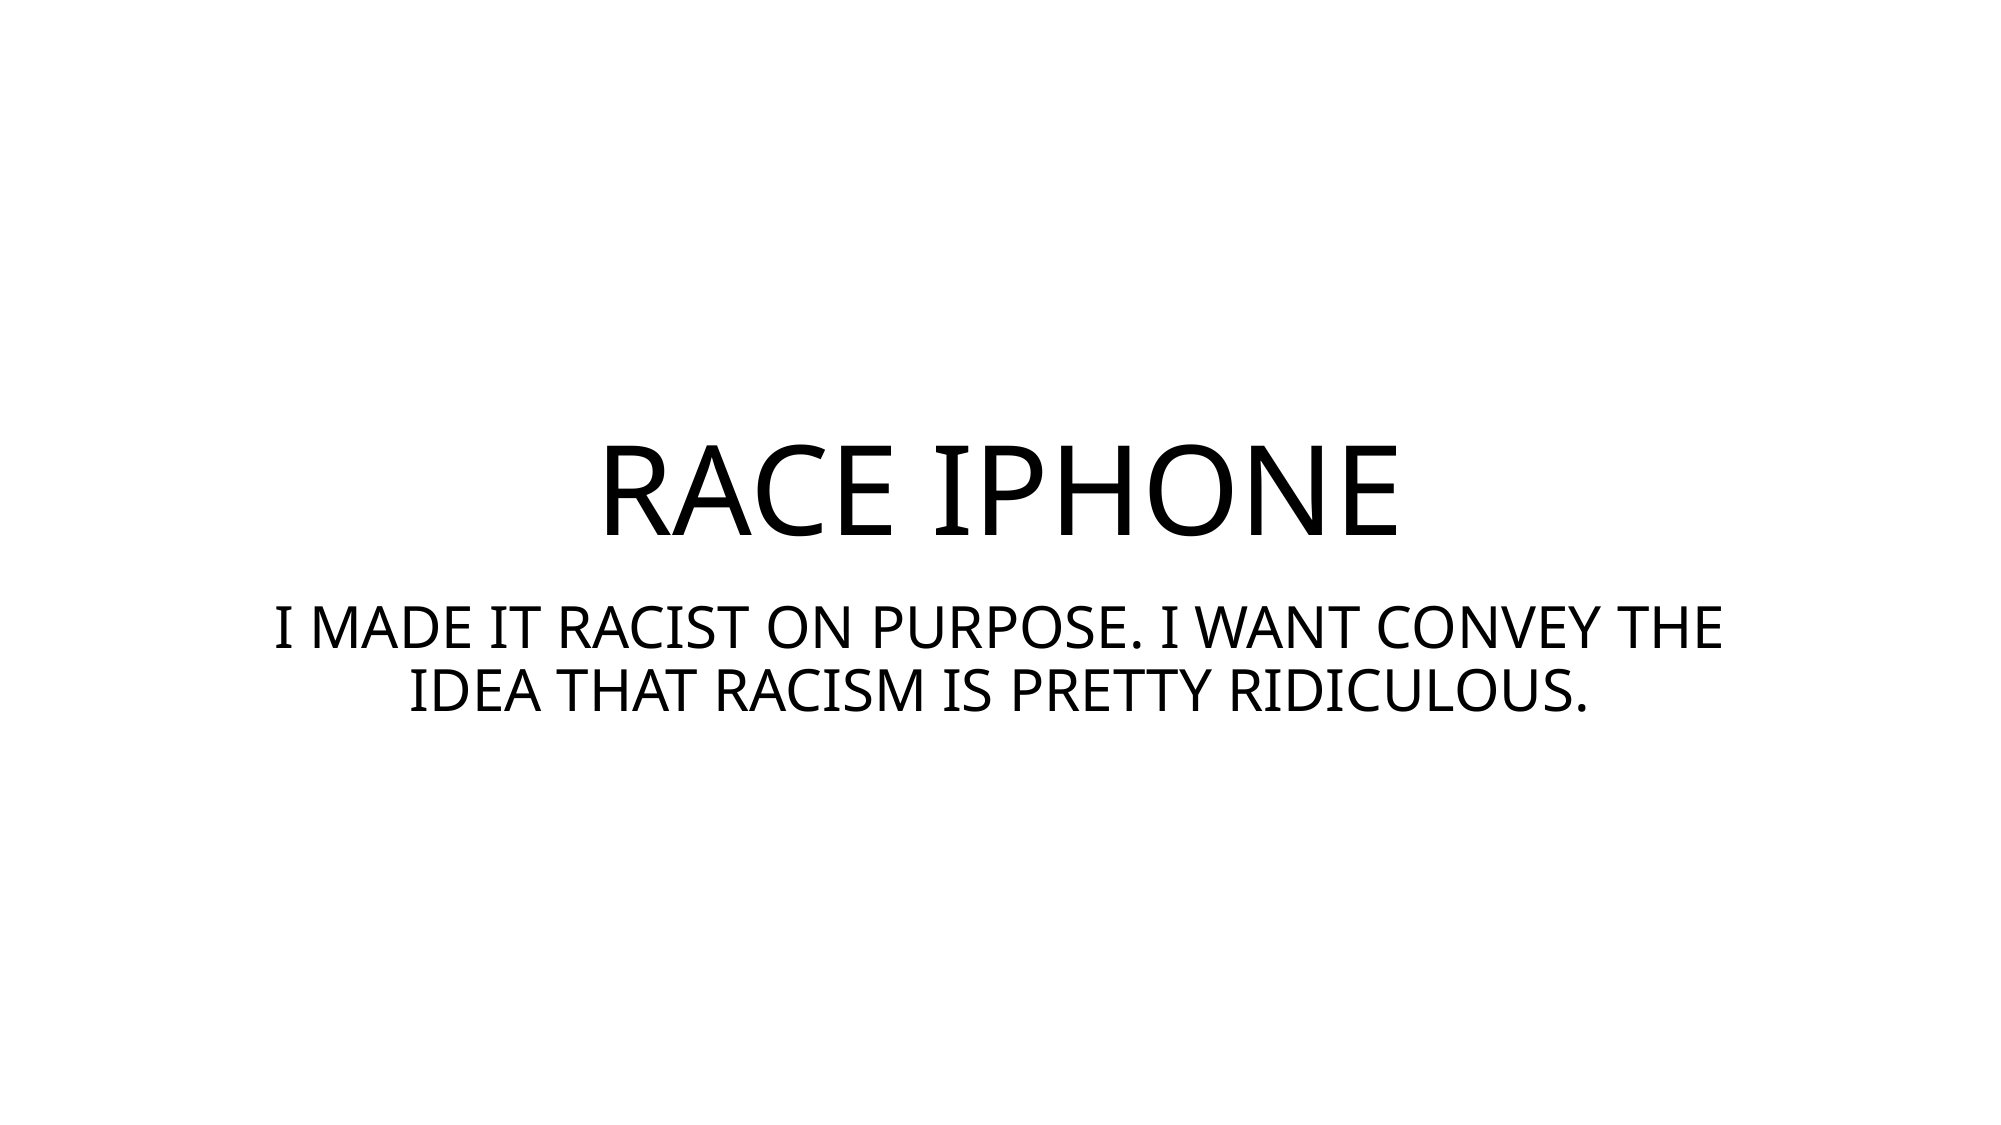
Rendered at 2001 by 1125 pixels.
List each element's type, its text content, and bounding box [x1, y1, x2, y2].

subtitle I MADE IT RACIST ON PURPOSE. I WANT CONVEY THE IDEA THAT RACISM IS PRETTY RIDICULOUS. [249, 590, 1750, 863]
title RACE IPHONE [249, 178, 1750, 571]
